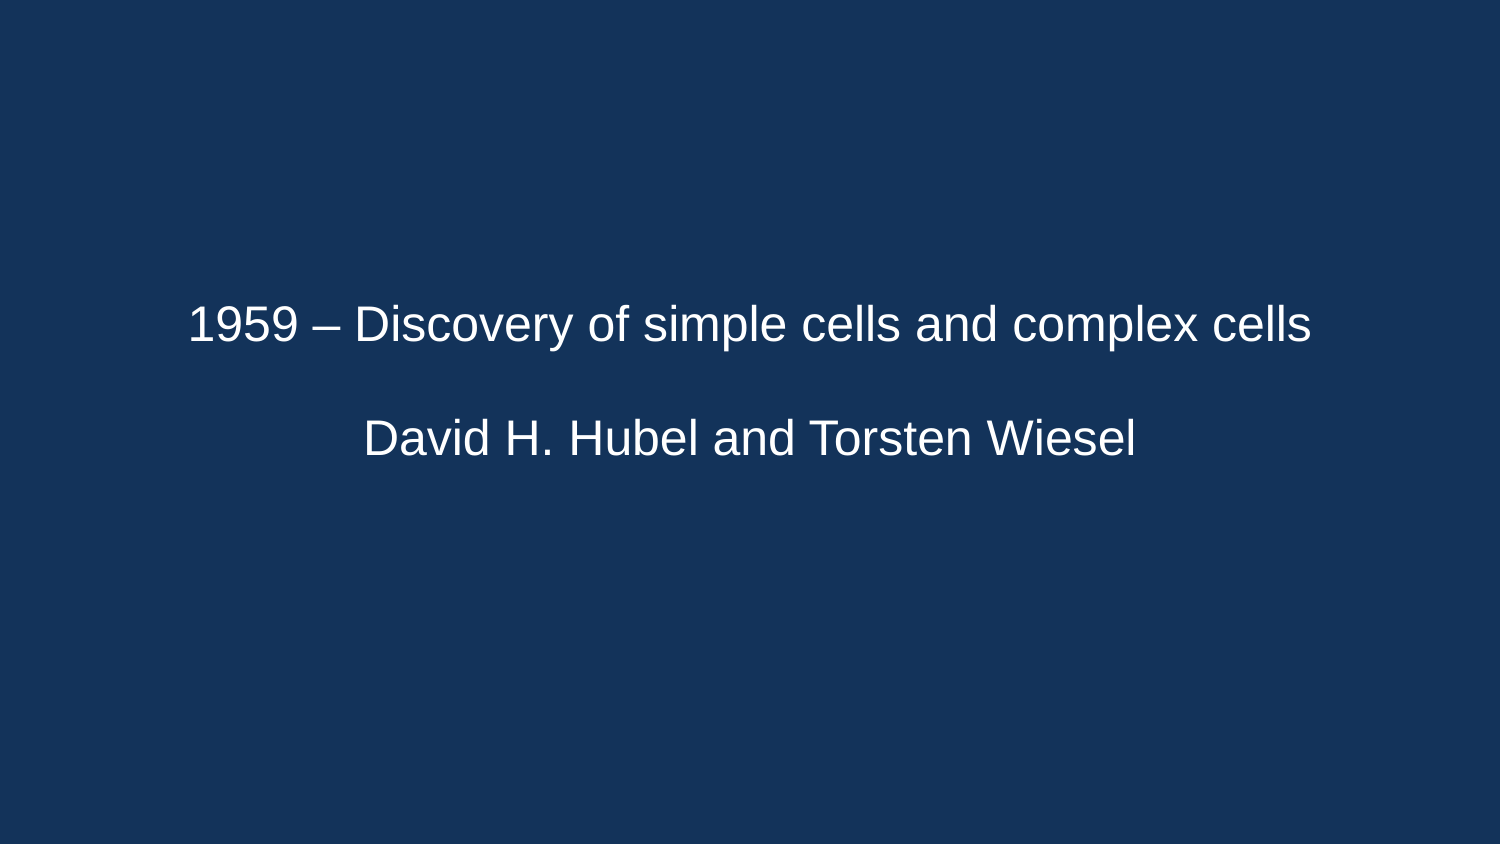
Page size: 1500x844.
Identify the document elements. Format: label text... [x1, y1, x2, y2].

list 1959 – Discovery of simple cells and complex cells David H. Hubel and Torsten Wiesel [51, 270, 1449, 573]
